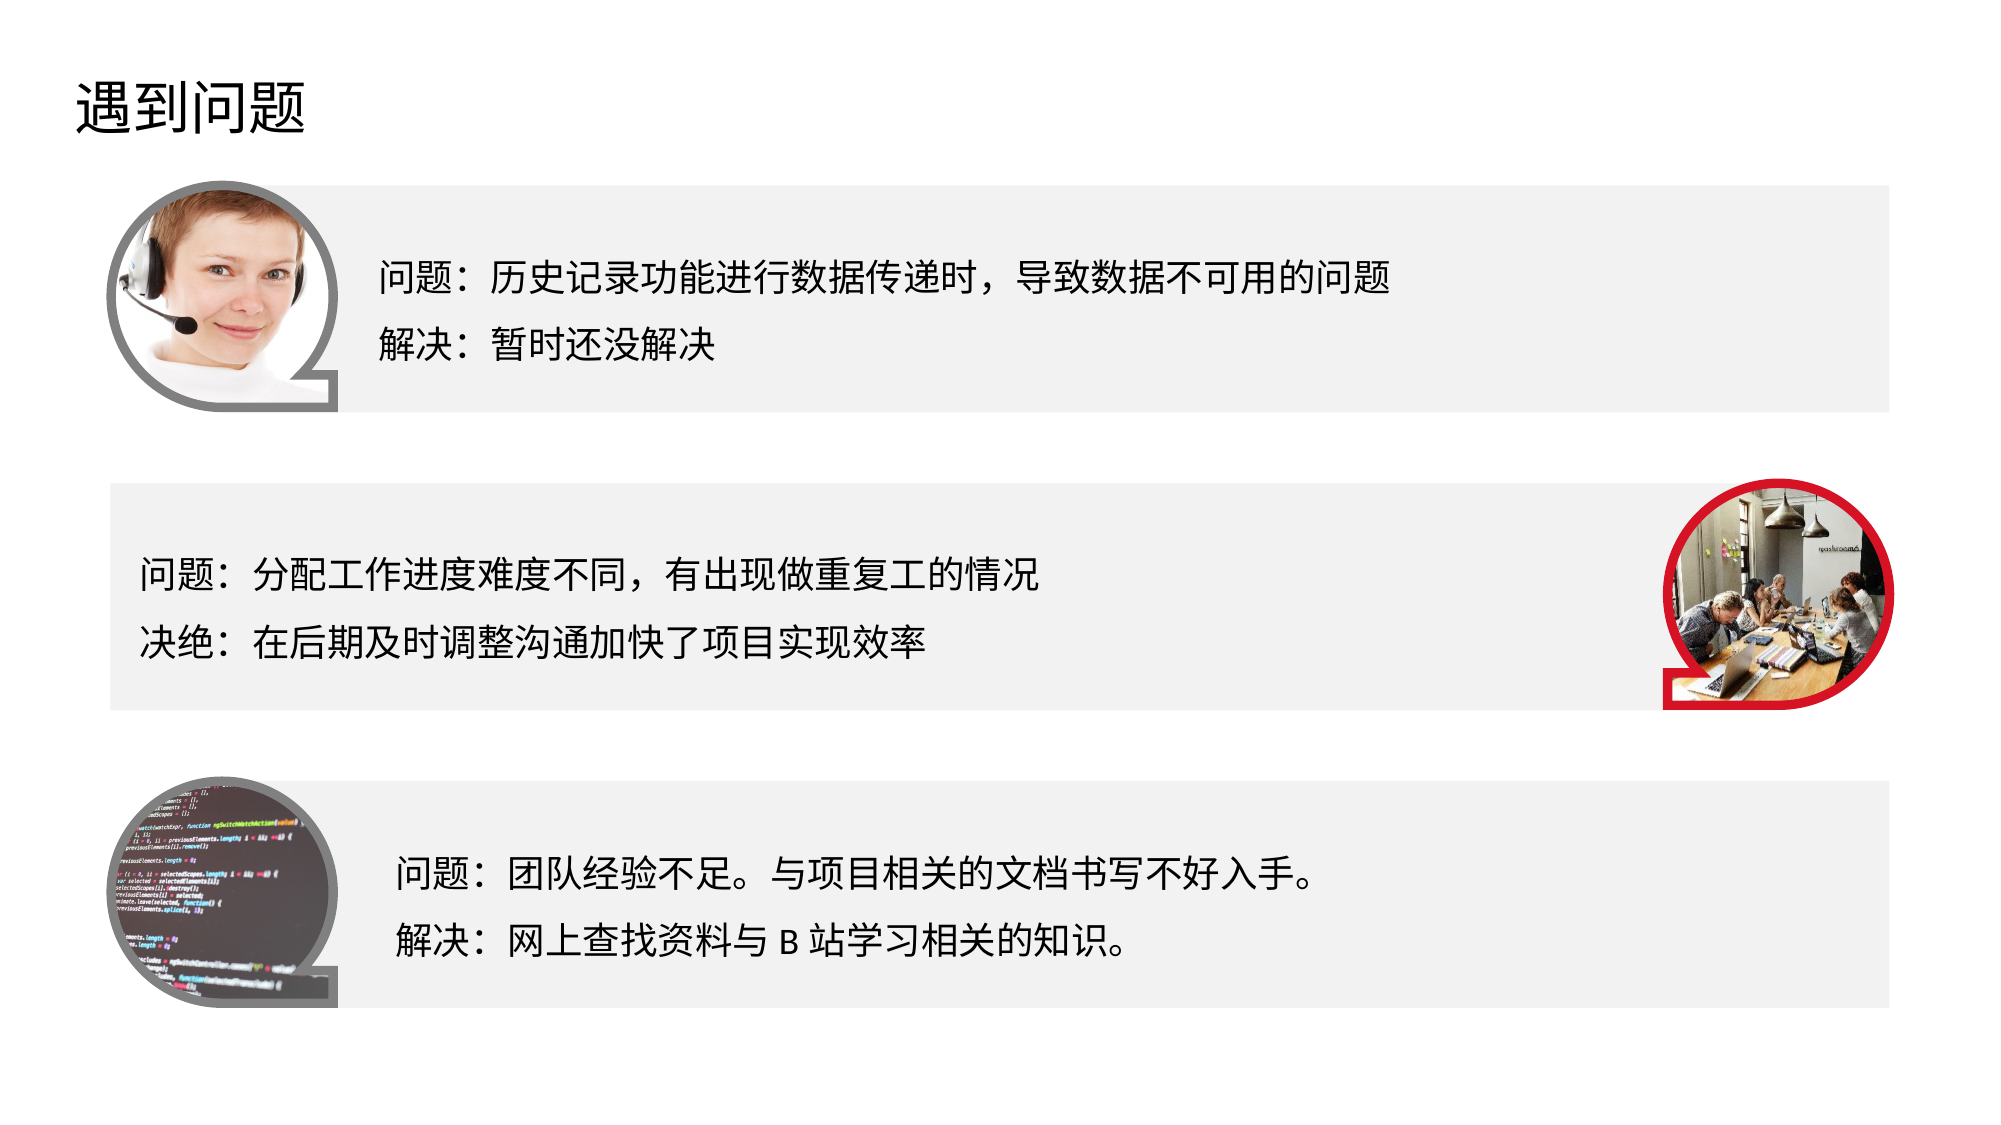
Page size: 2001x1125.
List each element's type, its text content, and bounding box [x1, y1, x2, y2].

text_box [110, 780, 335, 1005]
text_box 问题：分配工作进度难度不同，有出现做重复工的情况 决绝：在后期及时调整沟通加快了项目实现效率 [124, 482, 1613, 710]
text_box [222, 781, 380, 1009]
text_box [222, 185, 363, 413]
text_box [1666, 482, 1891, 707]
text_box 问题：团队经验不足。与项目相关的文档书写不好入手。 解决：网上查找资料与B站学习相关的知识。 [380, 781, 1890, 1009]
text_box [110, 184, 335, 409]
text_box 问题：历史记录功能进行数据传递时，导致数据不可用的问题 解决：暂时还没解决 [363, 185, 1890, 413]
text_box 遇到问题 [59, 64, 323, 149]
text_box [110, 483, 1777, 711]
